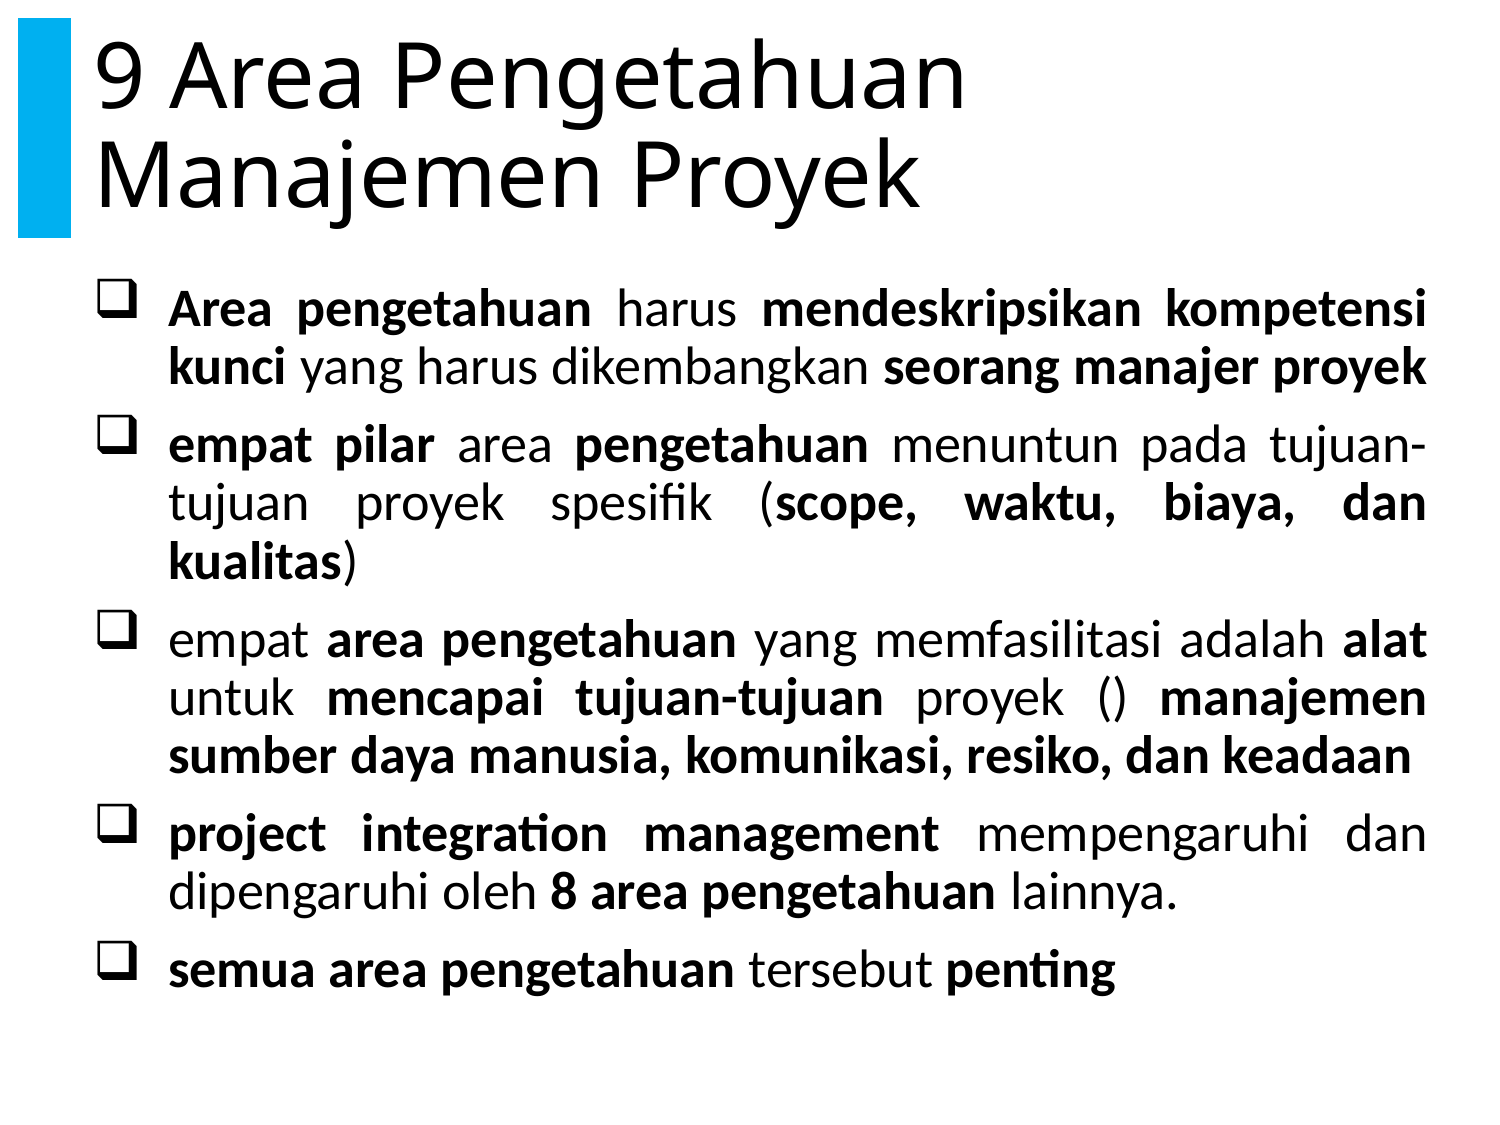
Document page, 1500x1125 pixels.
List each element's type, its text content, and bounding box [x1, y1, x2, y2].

title 9 Area Pengetahuan Manajemen Proyek [78, 19, 1443, 237]
list Area pengetahuan harus mendeskripsikan kompetensi kunci yang harus dikembangkan seorang manajer proyek empat pilar area pengetahuan menuntun pada tujuan-tujuan proyek spesifik (scope, waktu, biaya, dan kualitas) empat area pengetahuan yang memfasilitasi adalah alat untuk mencapai tujuan-tujuan proyek () manajemen sumber daya manusia, komunikasi, resiko, dan keadaan project integration management mempengaruhi dan dipengaruhi oleh 8 area pengetahuan lainnya. semua area pengetahuan tersebut penting [78, 272, 1443, 1070]
